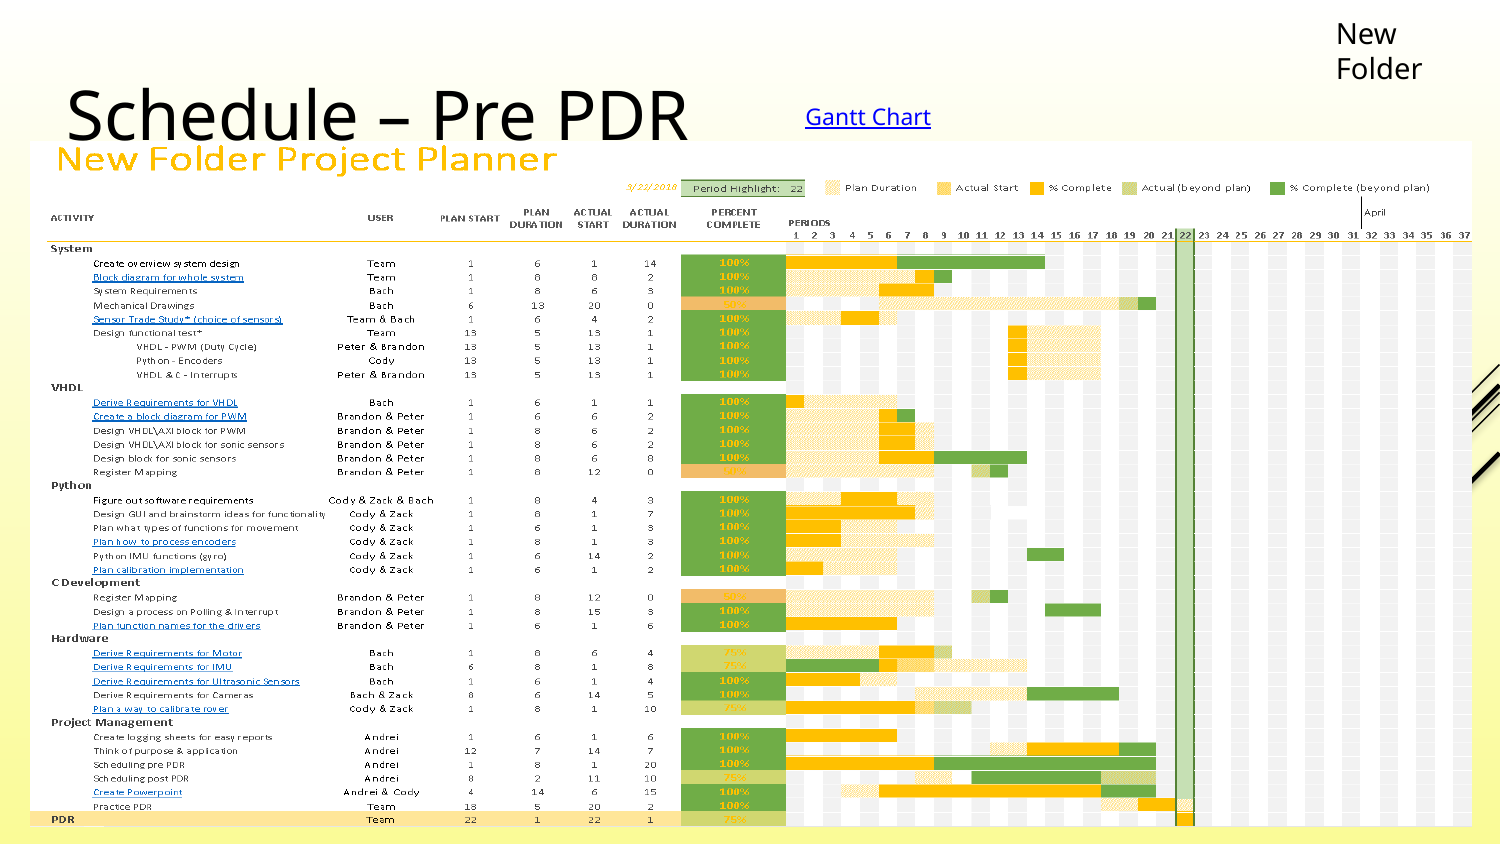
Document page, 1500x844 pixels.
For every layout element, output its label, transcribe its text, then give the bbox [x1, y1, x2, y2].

text_box New Folder [1320, 0, 1500, 66]
picture [29, 141, 1473, 827]
title Schedule – Pre PDR [66, 25, 760, 140]
text_box Gantt Chart [790, 67, 1004, 140]
